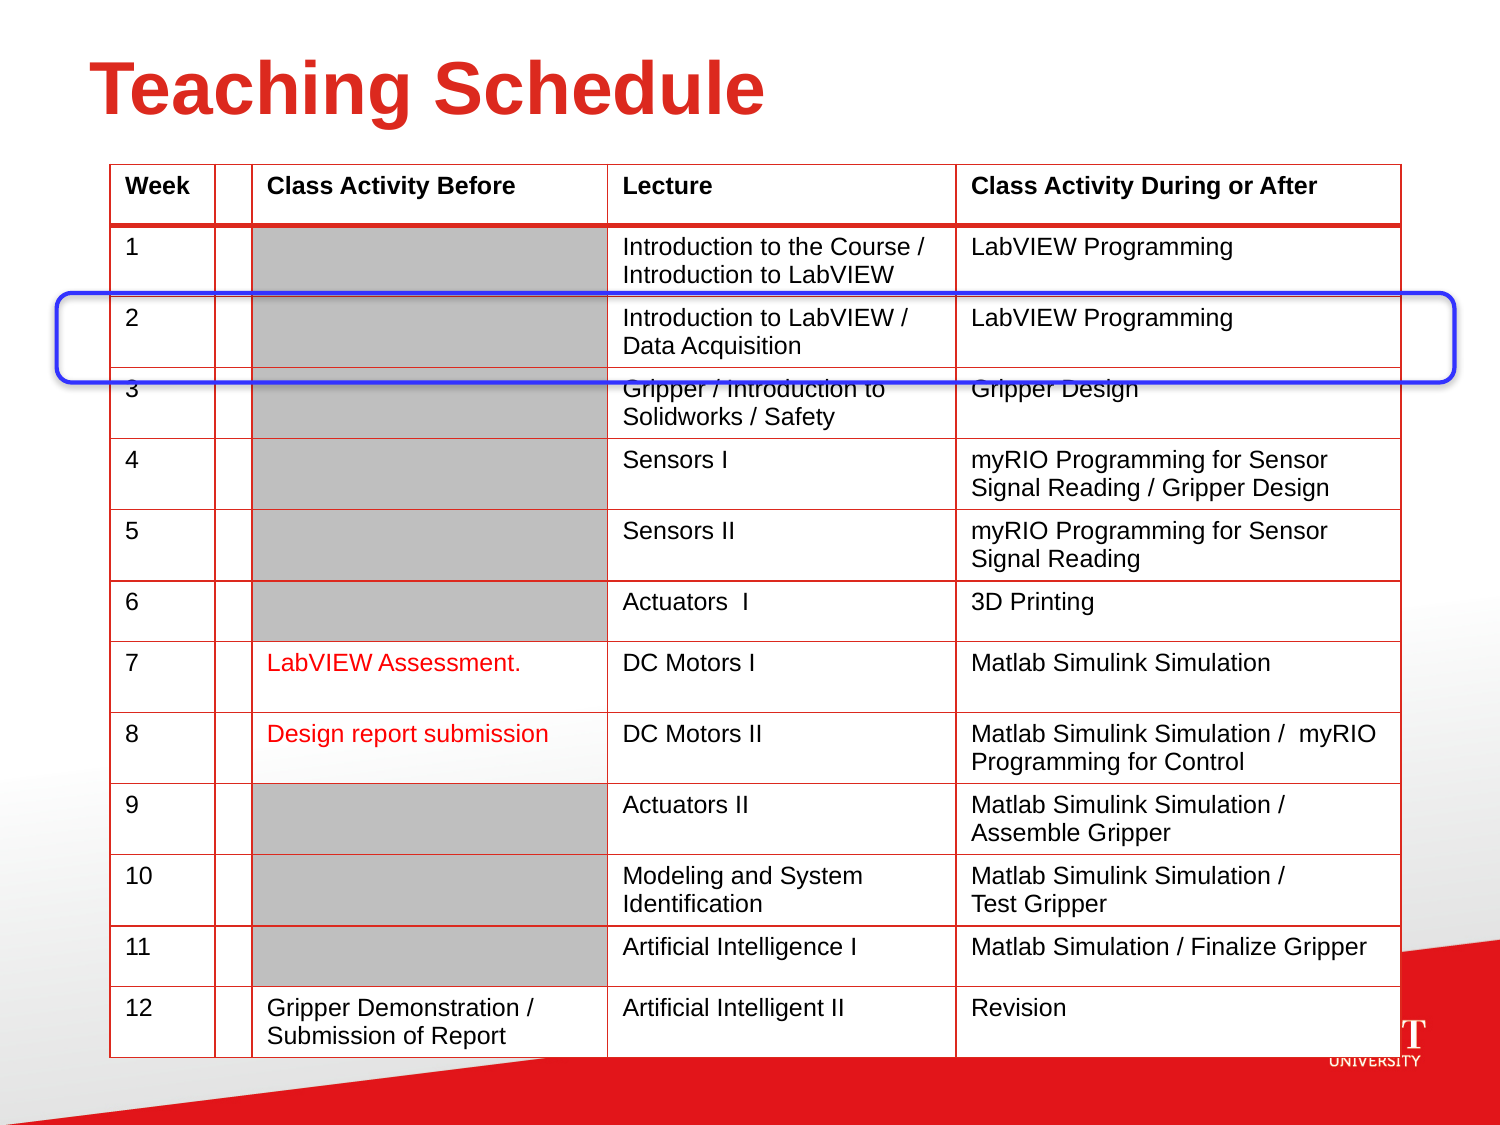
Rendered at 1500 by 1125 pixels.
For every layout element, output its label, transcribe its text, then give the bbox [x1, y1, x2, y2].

table_header Week [111, 165, 214, 223]
table_cell [253, 855, 607, 925]
table_cell Matlab Simulink Simulation / Test Gripper [957, 855, 1400, 925]
text_box [55, 292, 1456, 384]
table_cell Design report submission [253, 713, 607, 783]
table_cell [216, 228, 251, 291]
table_cell [216, 391, 251, 438]
table_cell Sensors I [608, 439, 955, 509]
table_cell [216, 987, 251, 1057]
table_cell [253, 391, 607, 438]
table_cell 3D Printing [957, 582, 1400, 641]
table_cell DC Motors I [608, 642, 955, 712]
table_cell 9 [111, 784, 214, 854]
table_cell [216, 927, 251, 986]
table_cell DC Motors II [608, 713, 955, 783]
table_cell 3 [111, 391, 214, 438]
table_cell Matlab Simulation / Finalize Gripper [957, 927, 1400, 986]
table_cell [216, 855, 251, 925]
table_cell [253, 510, 607, 580]
table_cell 8 [111, 713, 214, 783]
table_cell 6 [111, 582, 214, 641]
table_cell Artificial Intelligent II [608, 987, 955, 1057]
table_cell 12 [111, 987, 214, 1057]
table_cell [253, 582, 607, 641]
table_header Class Activity Before [253, 165, 607, 223]
table_cell Modeling and System Identification [608, 855, 955, 925]
table_cell Actuators II [608, 784, 955, 854]
table_cell Matlab Simulink Simulation / Assemble Gripper [957, 784, 1400, 854]
table_cell [216, 439, 251, 509]
table_cell [253, 927, 607, 986]
table_cell LabVIEW Programming [957, 228, 1400, 291]
table_cell Matlab Simulink Simulation / myRIO Programming for Control [957, 713, 1400, 783]
table_cell [216, 713, 251, 783]
table_cell Introduction to the Course / Introduction to LabVIEW [608, 228, 955, 291]
table_cell Sensors II [608, 510, 955, 580]
table_cell 11 [111, 927, 214, 986]
table_cell [216, 642, 251, 712]
table_cell Gripper / Introduction to Solidworks / Safety [608, 391, 955, 438]
table_cell LabVIEW Assessment. [253, 642, 607, 712]
table_cell [253, 228, 607, 291]
table_header Class Activity During or After [957, 165, 1400, 223]
table_cell Matlab Simulink Simulation [957, 642, 1400, 712]
table_cell 4 [111, 439, 214, 509]
table_cell [253, 784, 607, 854]
title Teaching Schedule [75, 72, 1425, 157]
table_cell Gripper Design [957, 391, 1400, 438]
table_cell 5 [111, 510, 214, 580]
table_cell Revision [957, 987, 1400, 1057]
table_cell [216, 784, 251, 854]
picture [0, 0, 1500, 1125]
table_cell [253, 439, 607, 509]
table_cell myRIO Programming for Sensor Signal Reading [957, 510, 1400, 580]
table_cell Gripper Demonstration / Submission of Report [253, 987, 607, 1057]
table_cell [216, 510, 251, 580]
table_header [216, 165, 251, 223]
table_header Lecture [608, 165, 955, 223]
table_cell 1 [111, 228, 214, 291]
table_cell Artificial Intelligence I [608, 927, 955, 986]
table_cell [216, 582, 251, 641]
table_cell 10 [111, 855, 214, 925]
table_cell myRIO Programming for Sensor Signal Reading / Gripper Design [957, 439, 1400, 509]
table_cell Actuators I [608, 582, 955, 641]
table_cell 7 [111, 642, 214, 712]
